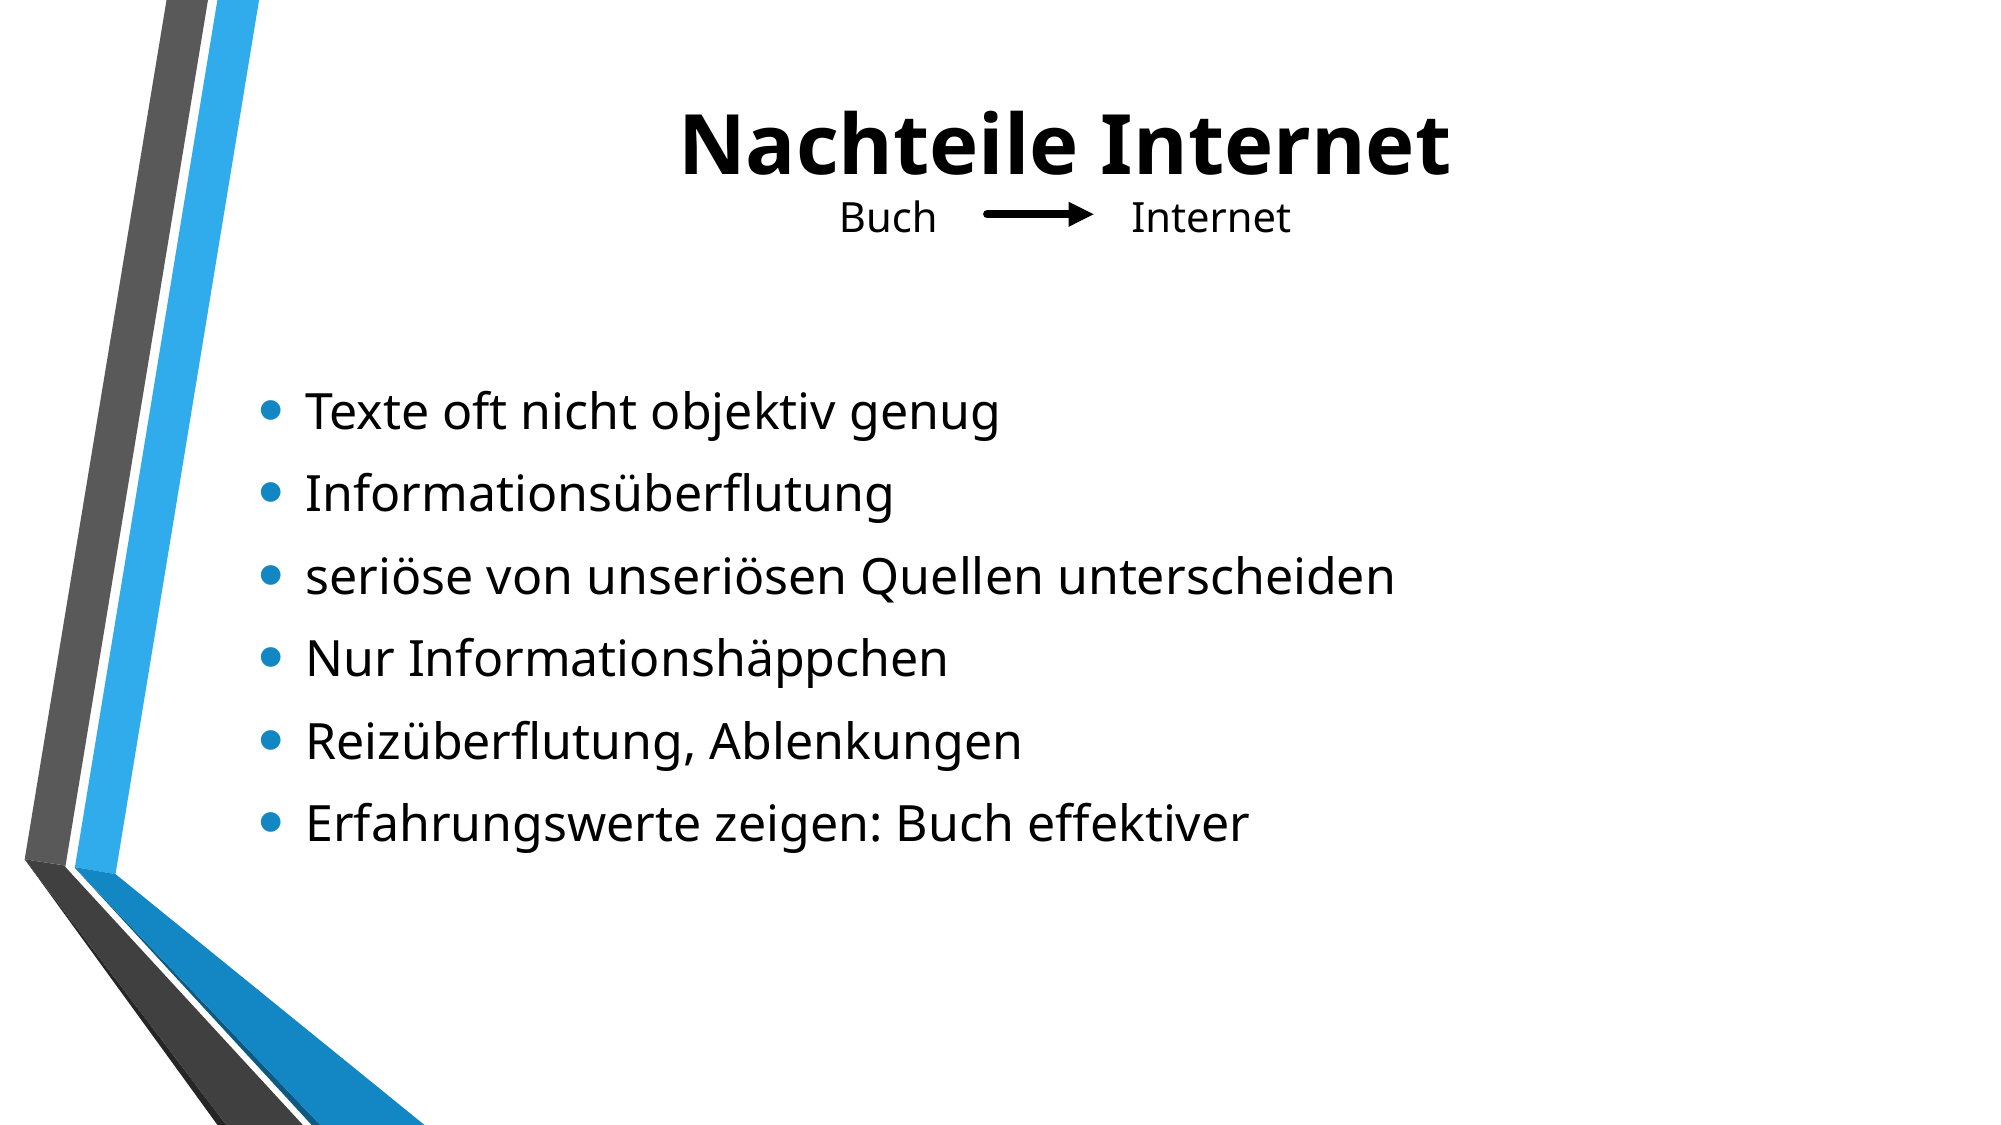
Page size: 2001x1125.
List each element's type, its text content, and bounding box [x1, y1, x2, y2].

text_box Nachteile Internet Buch Internet [243, 22, 1887, 310]
list Texte oft nicht objektiv genug Informationsüberflutung seriöse von unseriösen Quellen unterscheiden Nur Informationshäppchen Reizüberflutung, Ablenkungen Erfahrungswerte zeigen: Buch effektiver [243, 310, 1887, 950]
